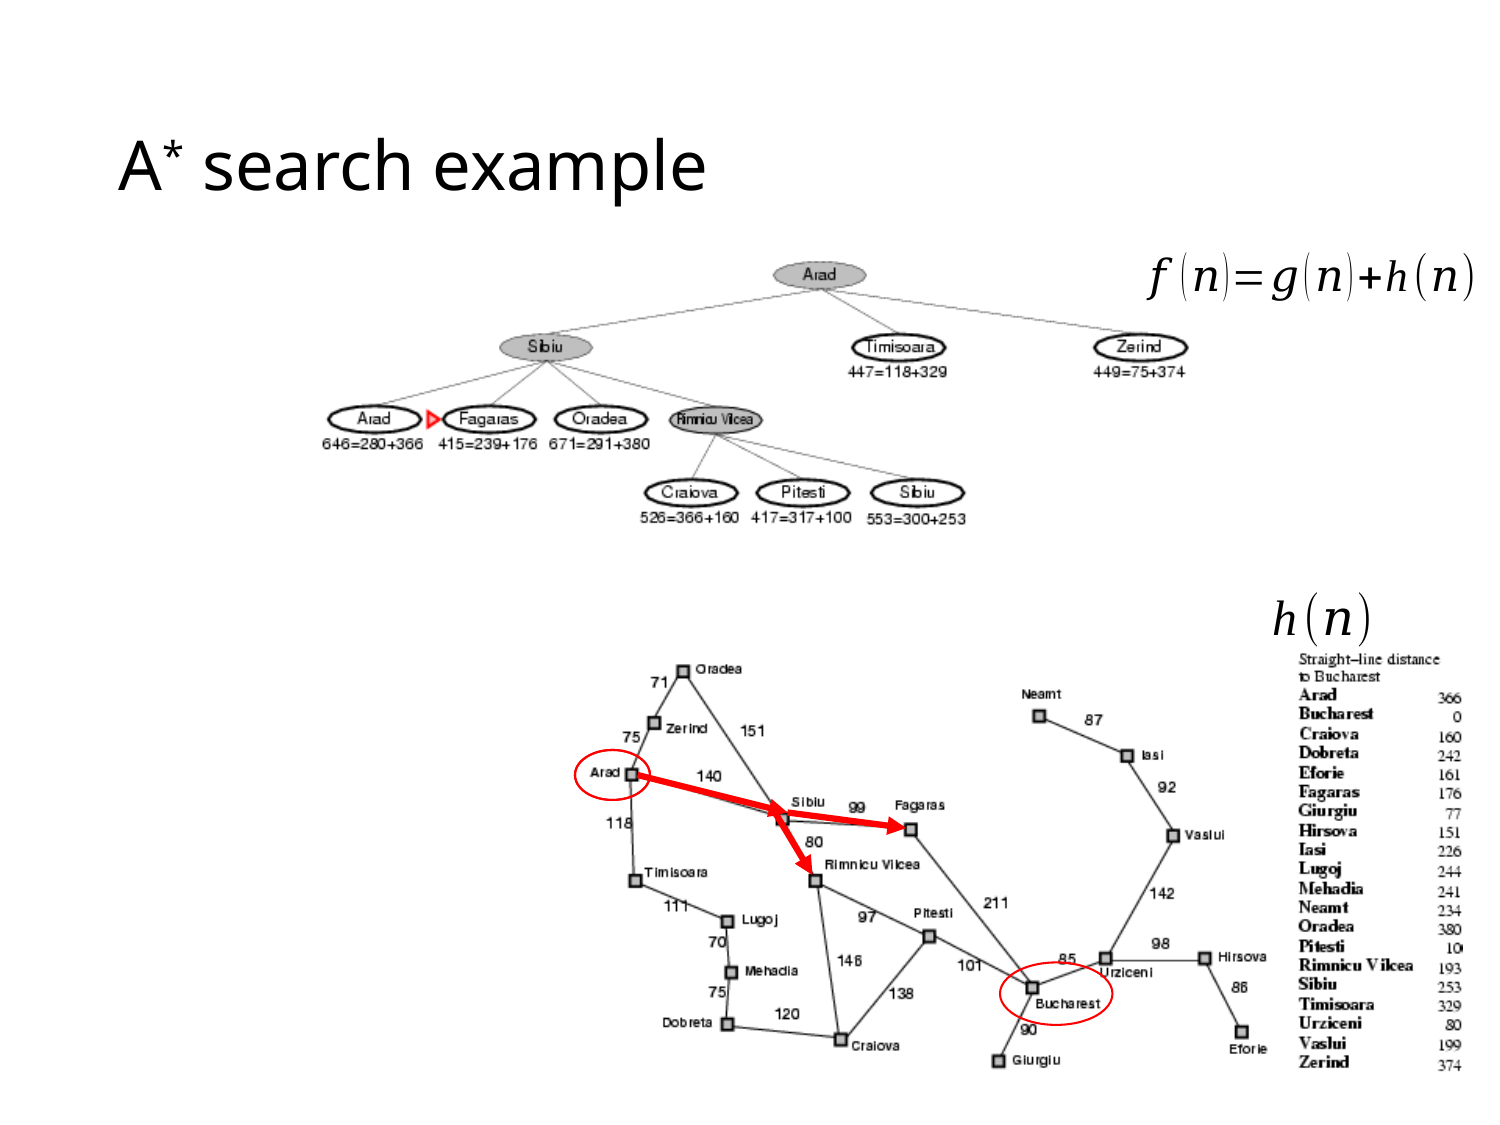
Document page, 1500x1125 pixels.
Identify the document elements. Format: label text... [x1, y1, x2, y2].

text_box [787, 812, 907, 829]
picture [312, 249, 1200, 615]
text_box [774, 812, 813, 875]
title A* search example [103, 59, 1397, 278]
text_box [573, 755, 587, 795]
picture [587, 649, 1463, 1079]
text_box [637, 774, 788, 813]
